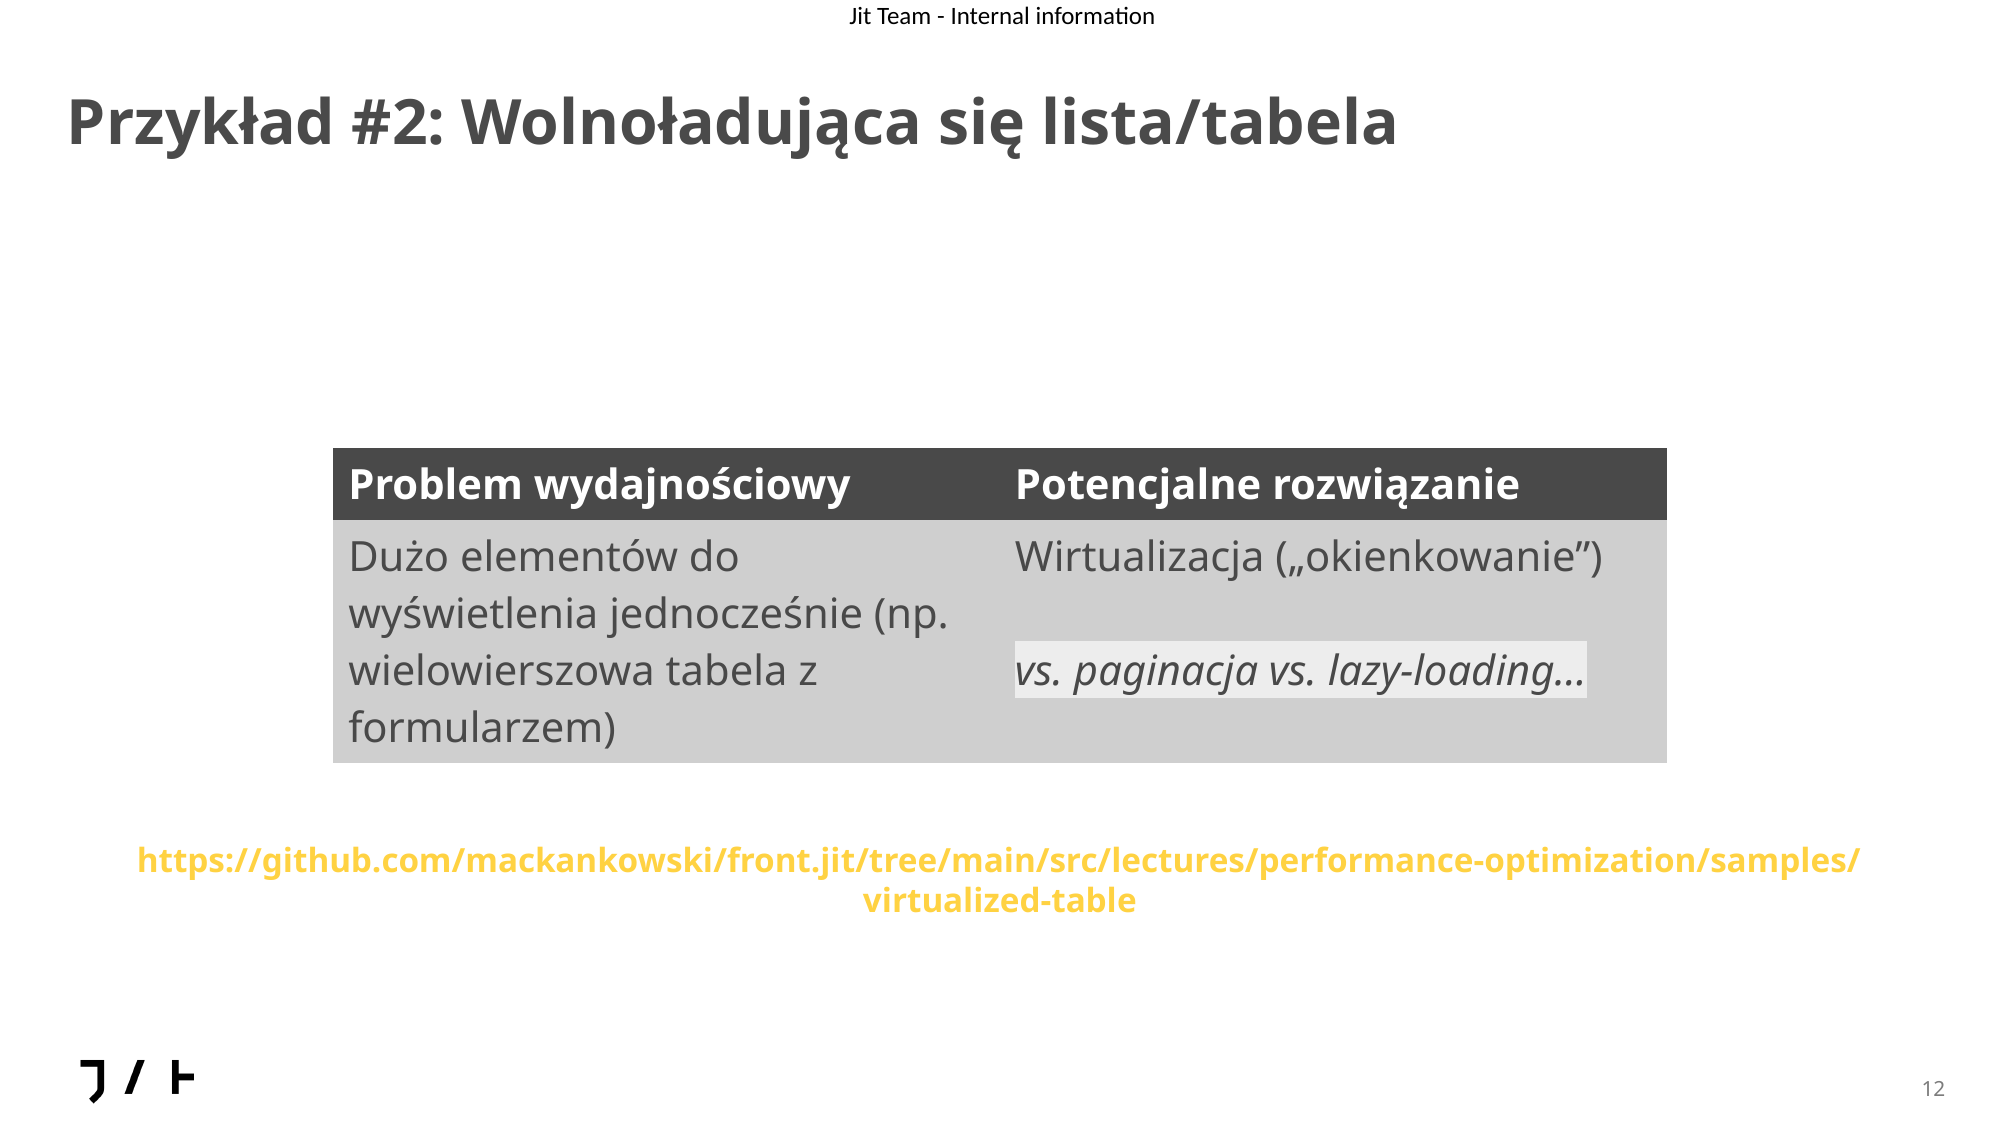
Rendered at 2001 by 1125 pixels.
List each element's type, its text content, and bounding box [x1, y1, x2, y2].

picture [66, 1042, 205, 1115]
title Przykład #2: Wolnoładująca się lista/tabela [66, 55, 1904, 157]
table_header Problem wydajnościowy [333, 448, 1000, 520]
table_header Potencjalne rozwiązanie [1000, 448, 1667, 520]
table_cell Wirtualizacja („okienkowanie”) vs. paginacja vs. lazy-loading… [1000, 520, 1667, 763]
slide_number 12 [1903, 1070, 1963, 1110]
table_cell Dużo elementów do wyświetlenia jednocześnie (np. wielowierszowa tabela z formularzem) [333, 520, 1000, 763]
text_box https://github.com/mackankowski/front.jit/tree/main/src/lectures/performance-optimization/samples/virtualized-table [99, 832, 1901, 927]
